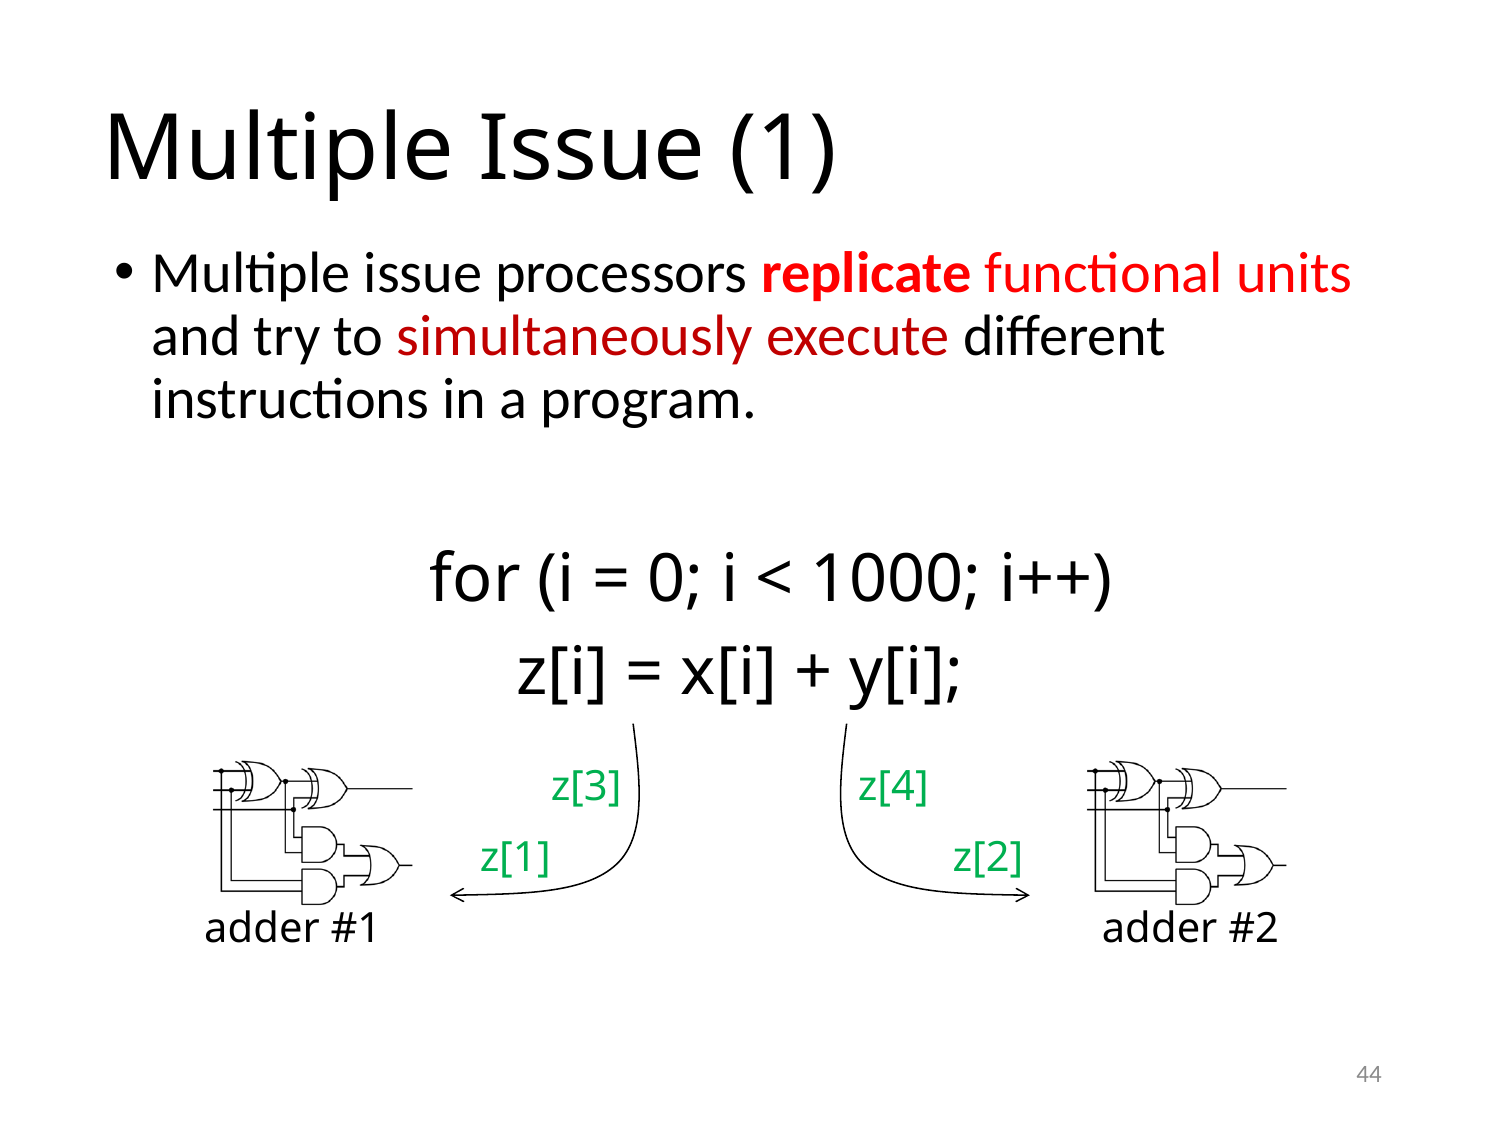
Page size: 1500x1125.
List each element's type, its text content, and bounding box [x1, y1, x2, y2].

text_box z[4] [843, 751, 944, 817]
text_box z[2] [937, 822, 1039, 888]
text_box [843, 723, 876, 751]
slide_number 44 [1059, 1042, 1397, 1103]
text_box z[1] [465, 822, 566, 888]
text_box [449, 881, 564, 903]
text_box for (i = 0; i < 1000; i++) z[i] = x[i] + y[i]; [415, 527, 1129, 715]
text_box [603, 723, 637, 751]
text_box z[3] [536, 751, 637, 817]
text_box [528, 755, 640, 888]
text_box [1080, 751, 1294, 959]
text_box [194, 751, 420, 959]
list Multiple issue processors replicate functional units and try to simultaneously execute different instructions in a program. [99, 235, 1408, 602]
text_box [840, 753, 1030, 903]
title Multiple Issue (1) [87, 92, 1446, 209]
